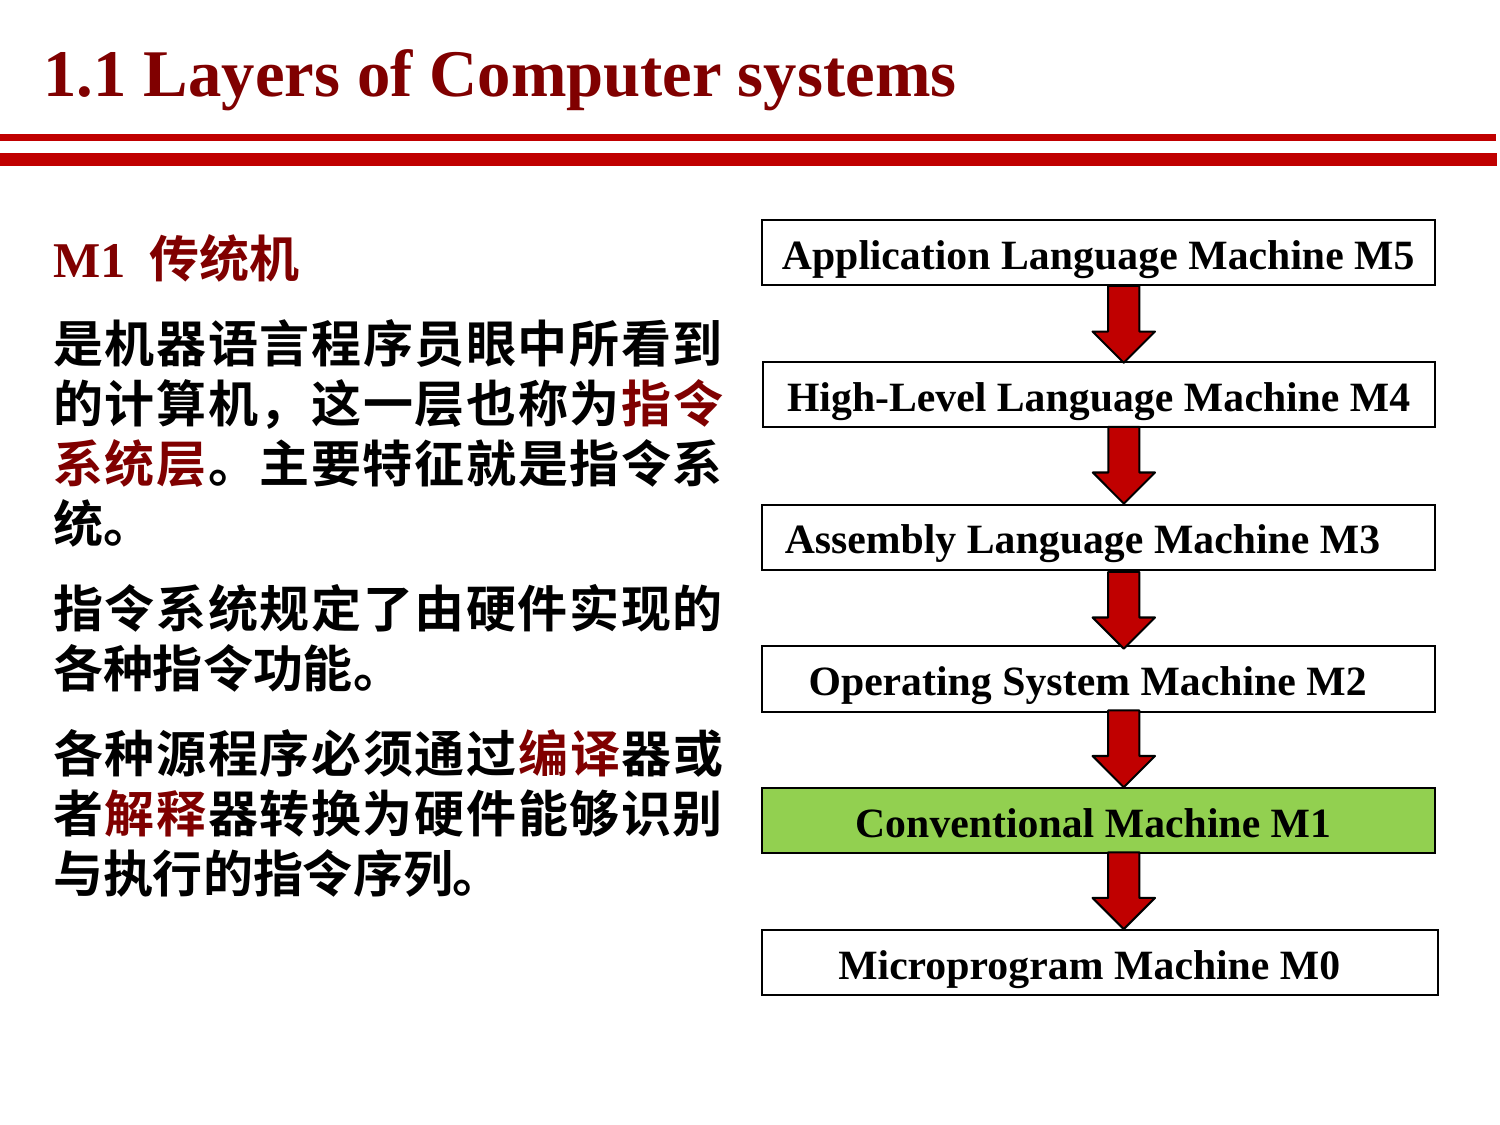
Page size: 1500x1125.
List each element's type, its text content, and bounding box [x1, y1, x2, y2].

title 1.1 Layers of Computer systems [33, 36, 977, 116]
text_box M1 传统机 是机器语言程序员眼中所看到的计算机，这一层也称为指令系统层。主要特征就是指令系统。 指令系统规定了由硬件实现的各种指令功能。 各种源程序必须通过编译器或者解释器转换为硬件能够识别与执行的指令序列。 [38, 219, 739, 910]
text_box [761, 219, 1439, 996]
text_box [0, 137, 1498, 160]
